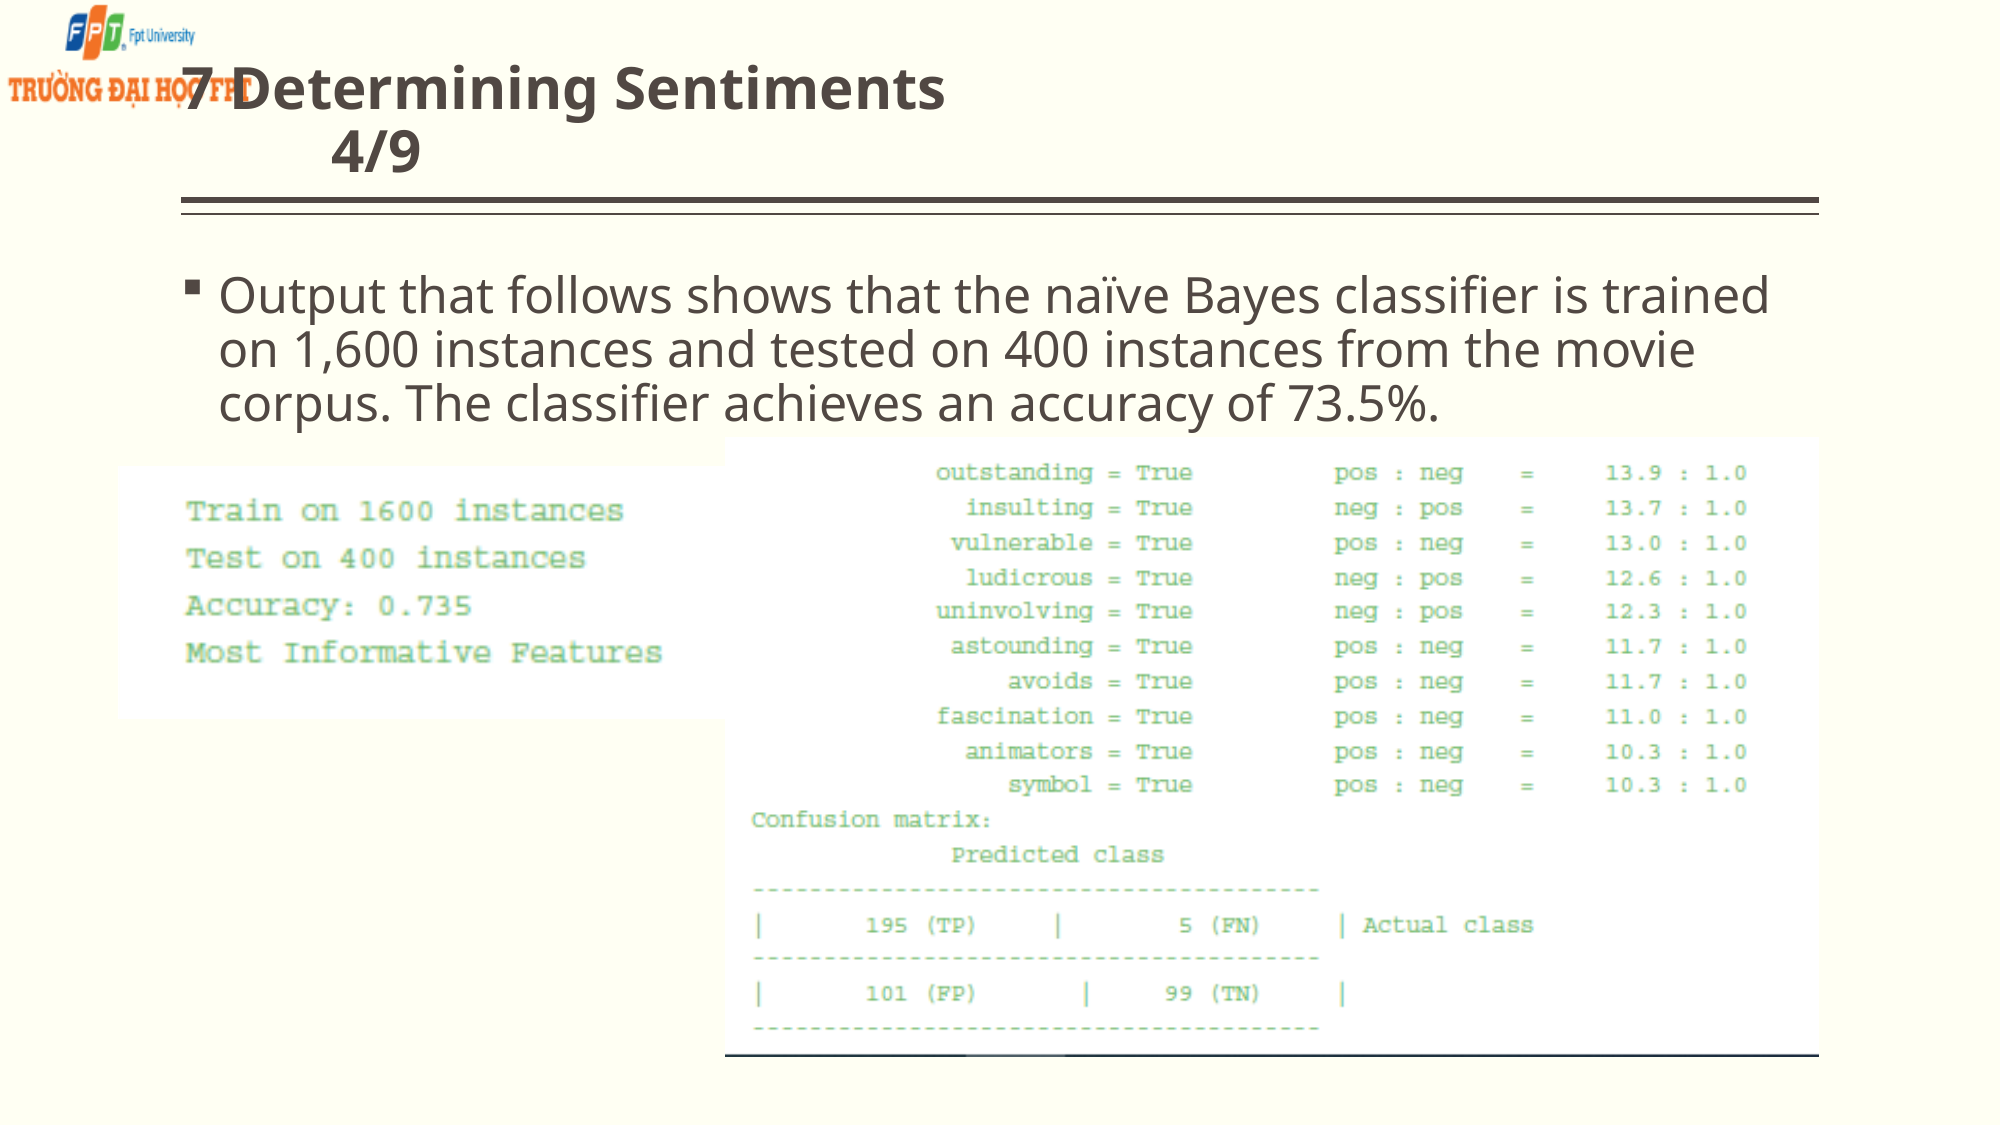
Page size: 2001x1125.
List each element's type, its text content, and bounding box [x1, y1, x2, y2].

title 7 Determining Sentiments 4/9 [181, 12, 1819, 193]
picture [0, 0, 272, 122]
picture [118, 437, 1819, 1057]
list Output that follows shows that the naïve Bayes classifier is trained on 1,600 instances and tested on 400 instances from the movie corpus. The classifier achieves an accuracy of 73.5%. [181, 262, 1819, 464]
